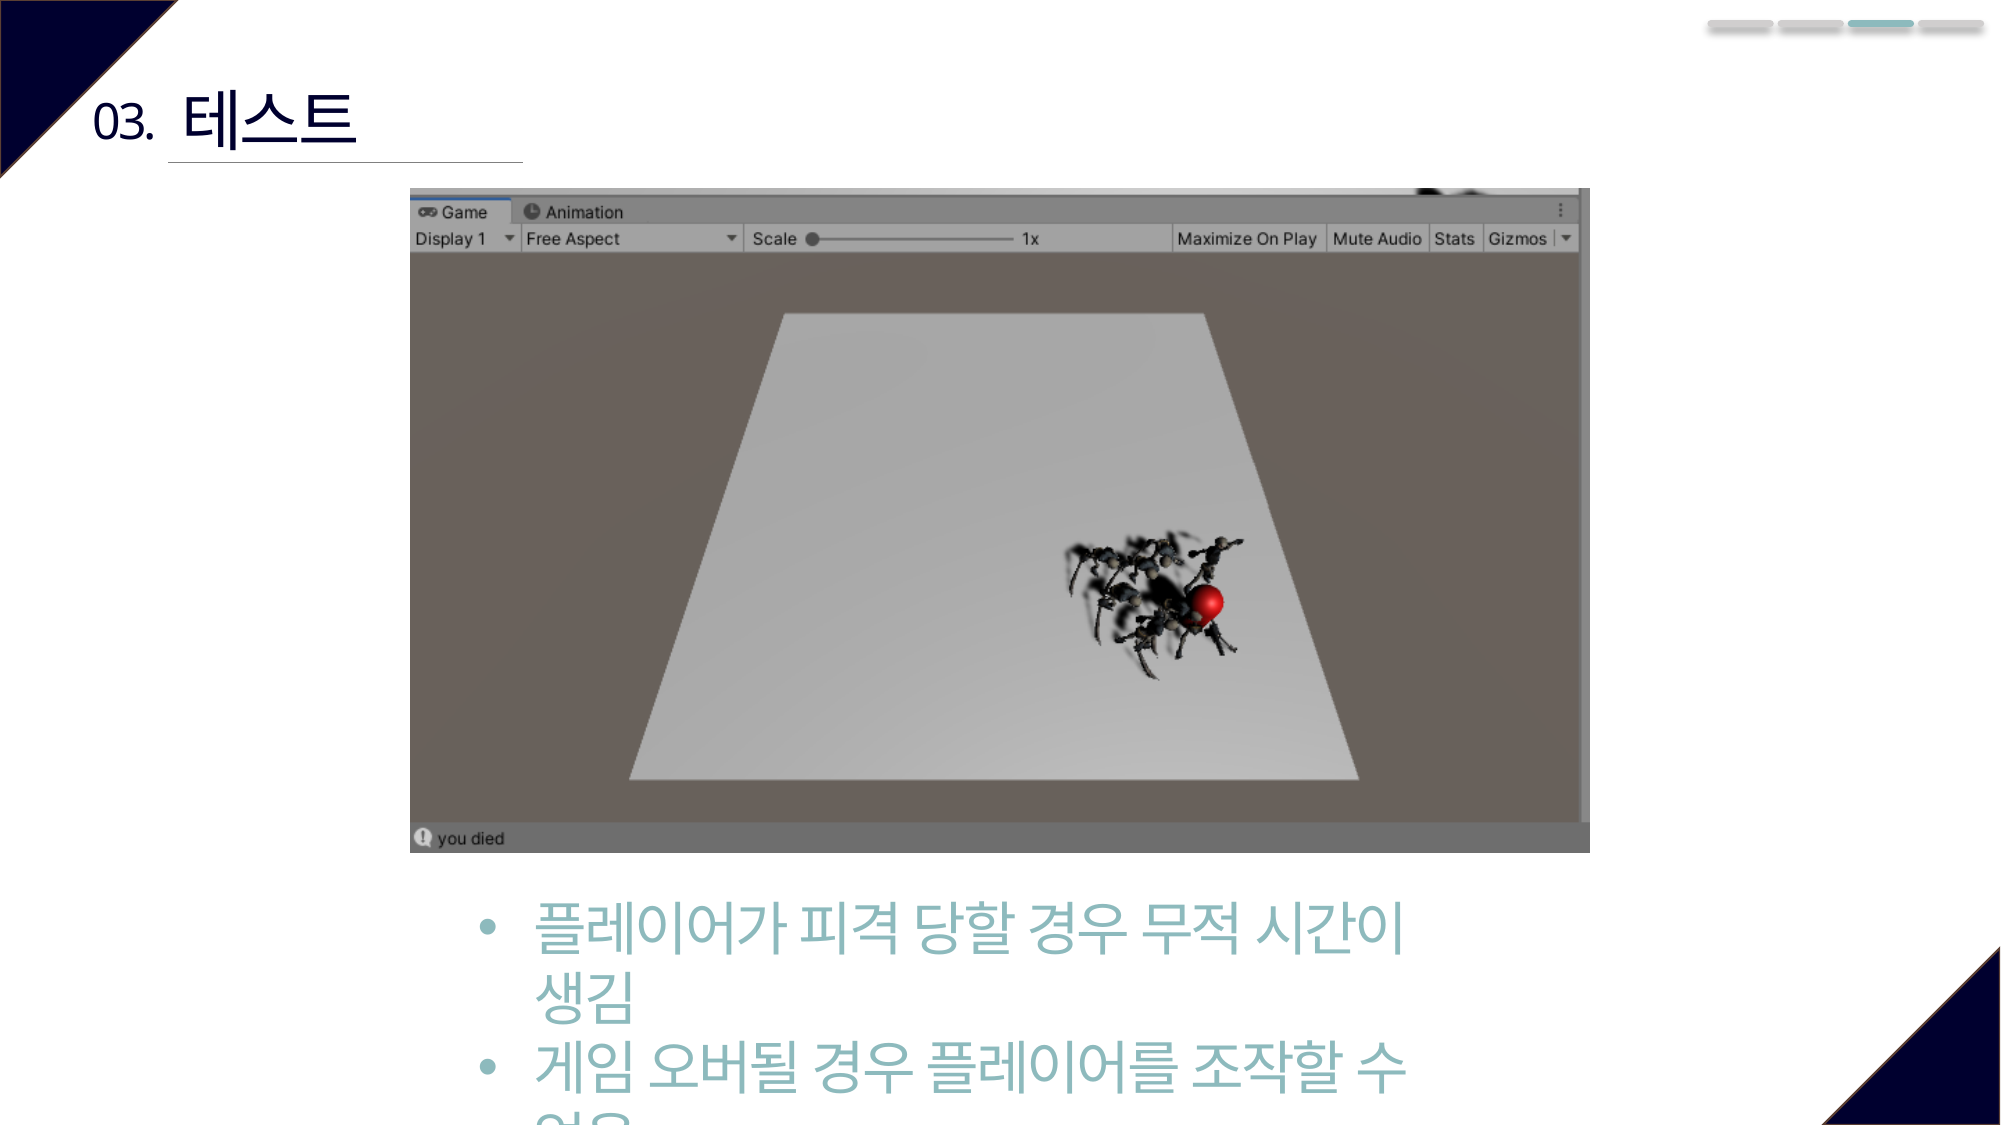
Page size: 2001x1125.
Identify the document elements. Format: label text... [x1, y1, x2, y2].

picture [410, 188, 1590, 853]
text_box 테스트 [166, 71, 375, 167]
text_box 플레이어가 피격 당할 경우 무적 시간이 생김 게임 오버될 경우 플레이어를 조작할 수 없음 [462, 884, 1537, 1125]
text_box 03. [78, 81, 172, 157]
